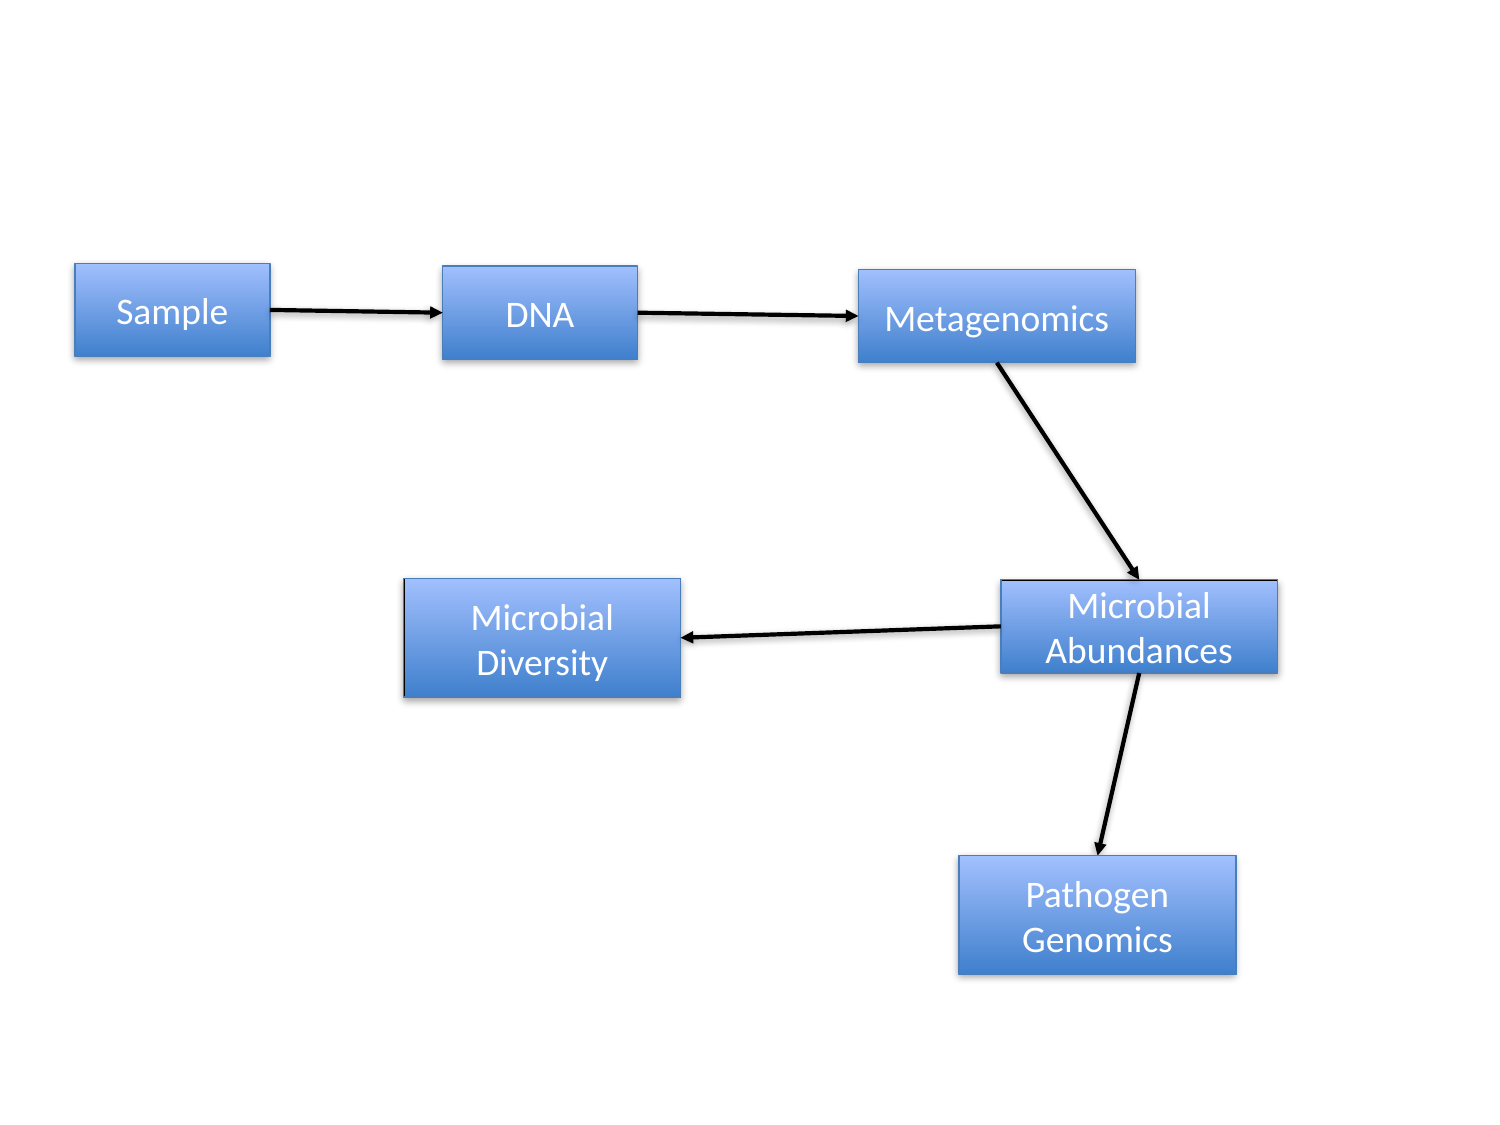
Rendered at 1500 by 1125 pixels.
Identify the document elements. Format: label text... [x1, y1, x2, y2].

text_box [680, 626, 1001, 639]
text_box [1097, 672, 1140, 856]
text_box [637, 312, 859, 317]
text_box Microbial Abundances [1000, 579, 1278, 674]
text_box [269, 309, 443, 313]
text_box DNA [442, 265, 638, 360]
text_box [996, 362, 1140, 580]
text_box Metagenomics [858, 269, 1136, 363]
text_box Microbial Diversity [403, 578, 681, 698]
text_box Pathogen Genomics [958, 855, 1237, 975]
text_box Sample [74, 263, 271, 357]
